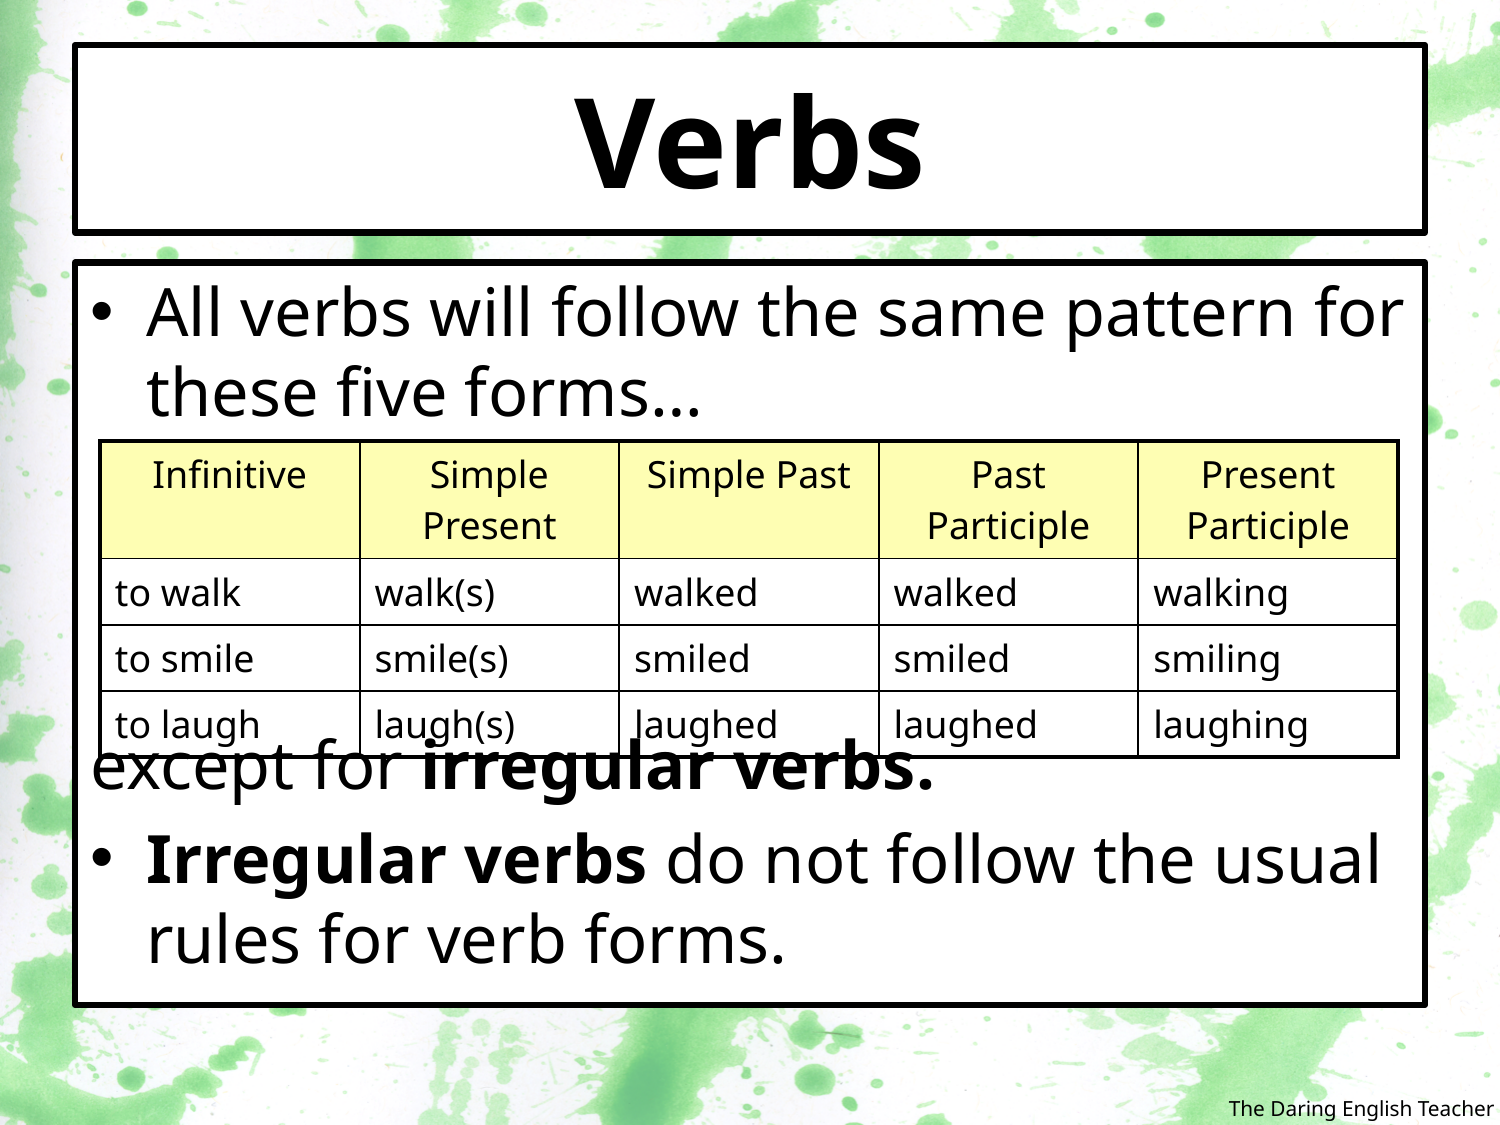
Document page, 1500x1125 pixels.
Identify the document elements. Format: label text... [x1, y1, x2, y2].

table_header Simple Past [620, 443, 878, 558]
table_cell walk(s) [361, 559, 618, 624]
table_cell smile(s) [361, 626, 618, 690]
table_header Past Participle [880, 443, 1137, 558]
title Verbs [72, 42, 1428, 236]
table_cell to walk [102, 559, 359, 624]
table_header Present Participle [1139, 443, 1396, 558]
table_cell walked [880, 559, 1137, 624]
picture [0, 0, 1500, 1125]
table_header Infinitive [102, 443, 359, 558]
table_cell smiling [1139, 626, 1396, 690]
table_cell laugh(s) [361, 692, 618, 755]
table_cell smiled [880, 626, 1137, 690]
table_cell laughing [1139, 692, 1396, 755]
table_cell to laugh [102, 692, 359, 755]
table_cell walked [620, 559, 878, 624]
list All verbs will follow the same pattern for these five forms… except for irregular verbs. Irregular verbs do not follow the usual rules for verb forms. [72, 259, 1428, 1008]
table_cell laughed [620, 692, 878, 755]
table_cell laughed [880, 692, 1137, 755]
table_cell to smile [102, 626, 359, 690]
table_header Simple Present [361, 443, 618, 558]
table_cell walking [1139, 559, 1396, 624]
table_cell smiled [620, 626, 878, 690]
